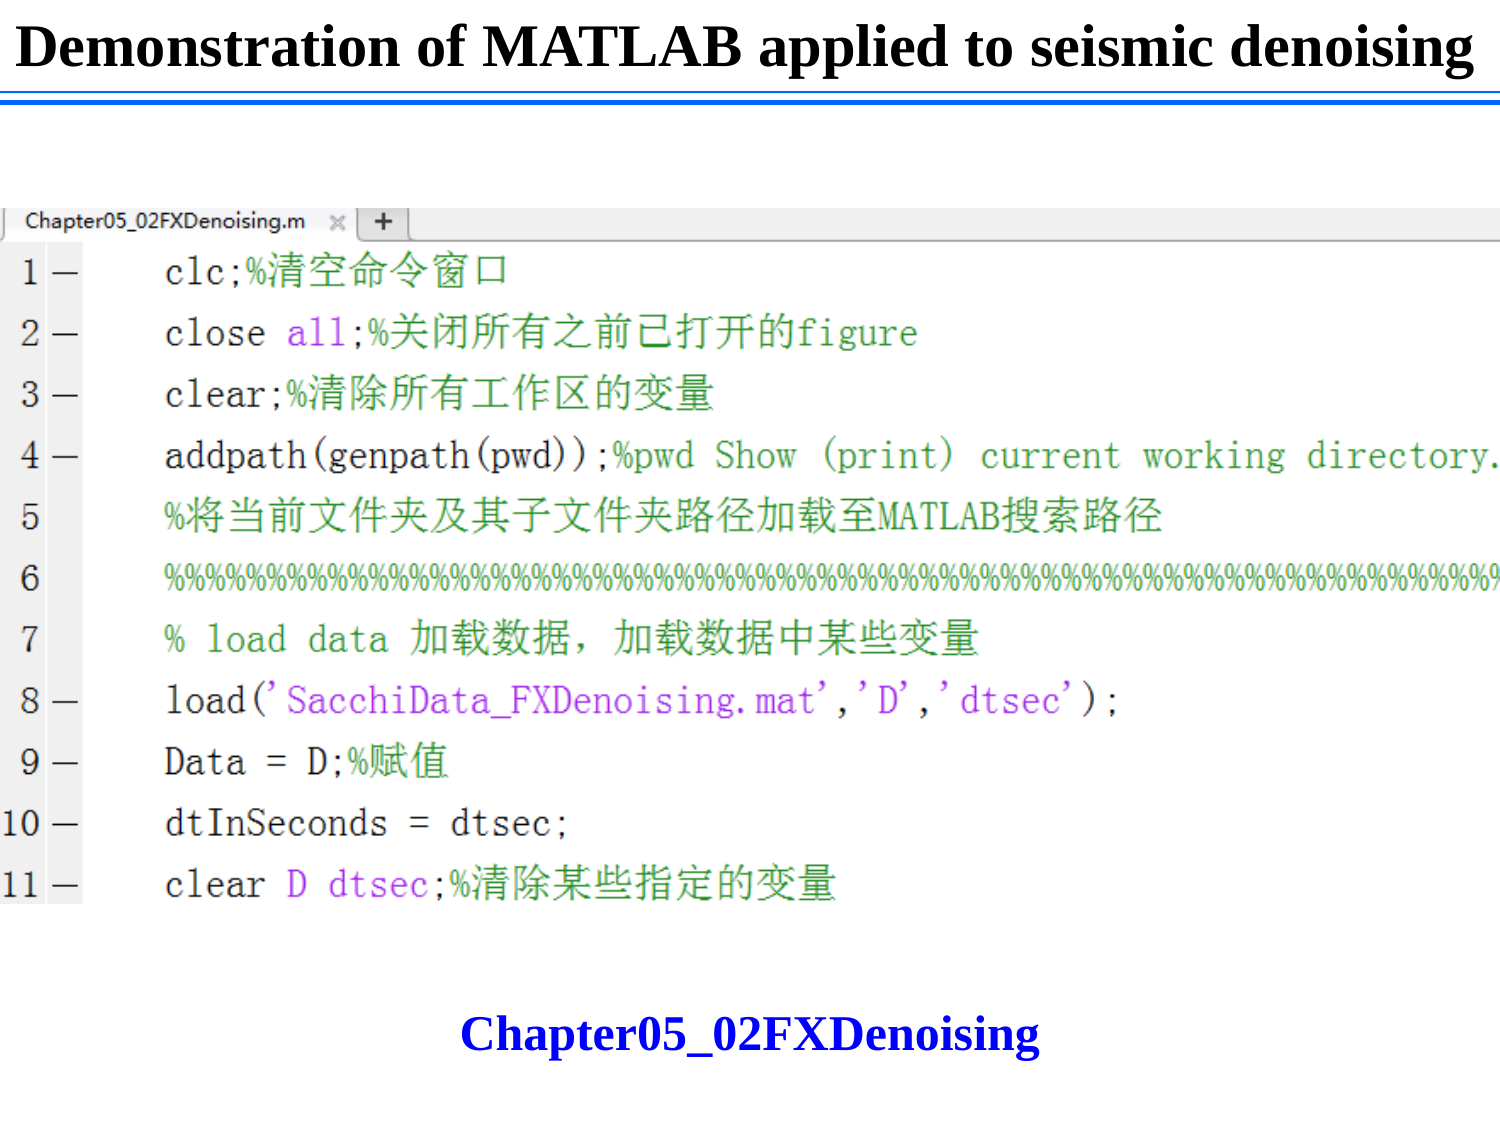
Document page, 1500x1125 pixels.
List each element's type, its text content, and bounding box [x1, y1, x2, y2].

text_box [0, 91, 1500, 103]
picture [0, 208, 1500, 904]
text_box Chapter05_02FXDenoising [0, 1000, 1500, 1061]
text_box Demonstration of MATLAB applied to seismic denoising [0, 5, 1500, 79]
